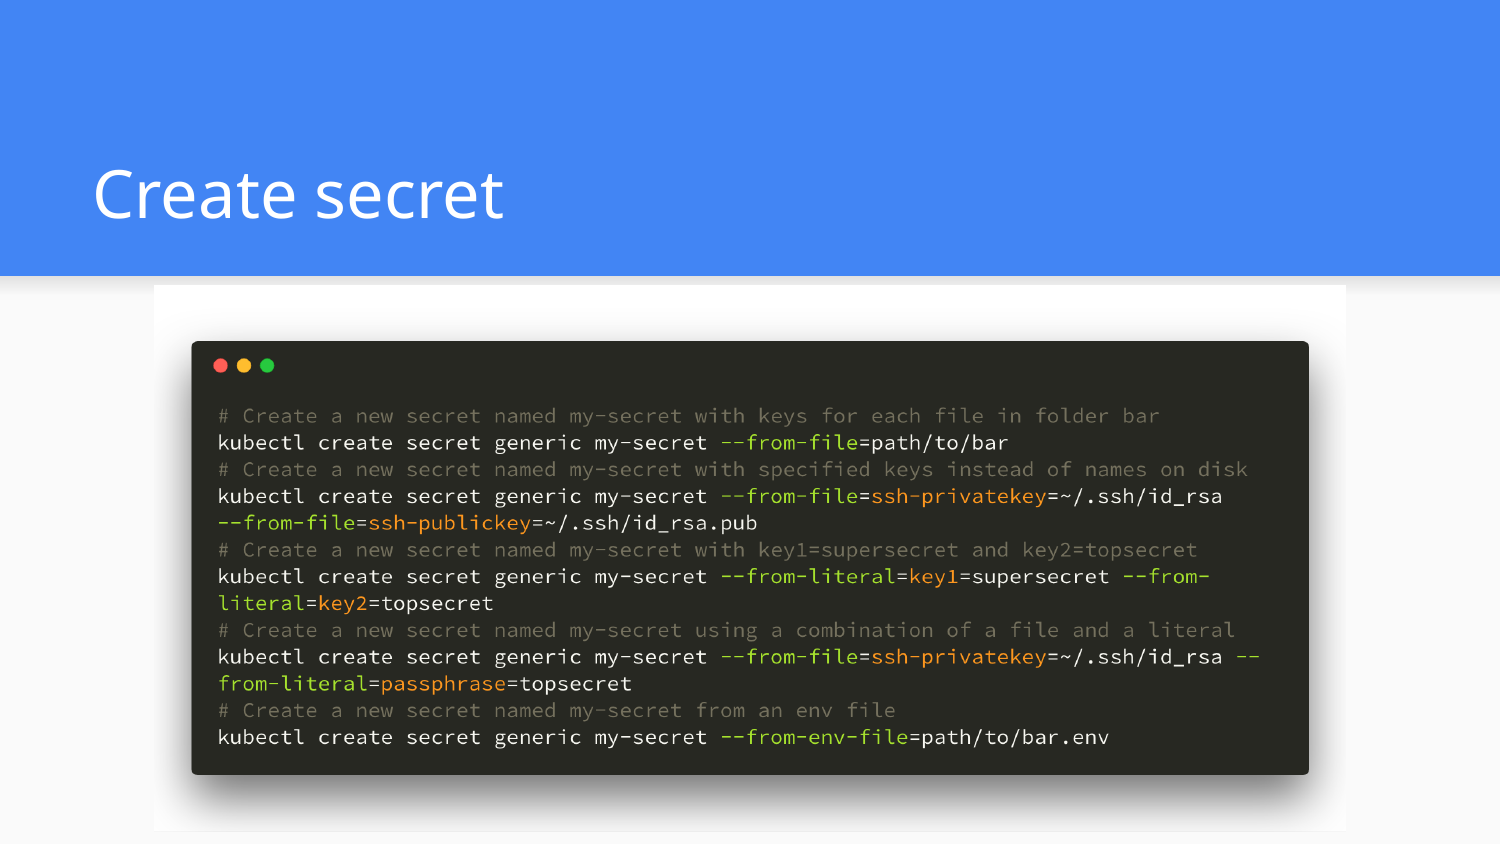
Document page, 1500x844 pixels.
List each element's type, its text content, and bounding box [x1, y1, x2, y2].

title Create secret [77, 121, 1427, 248]
picture [154, 284, 1346, 832]
